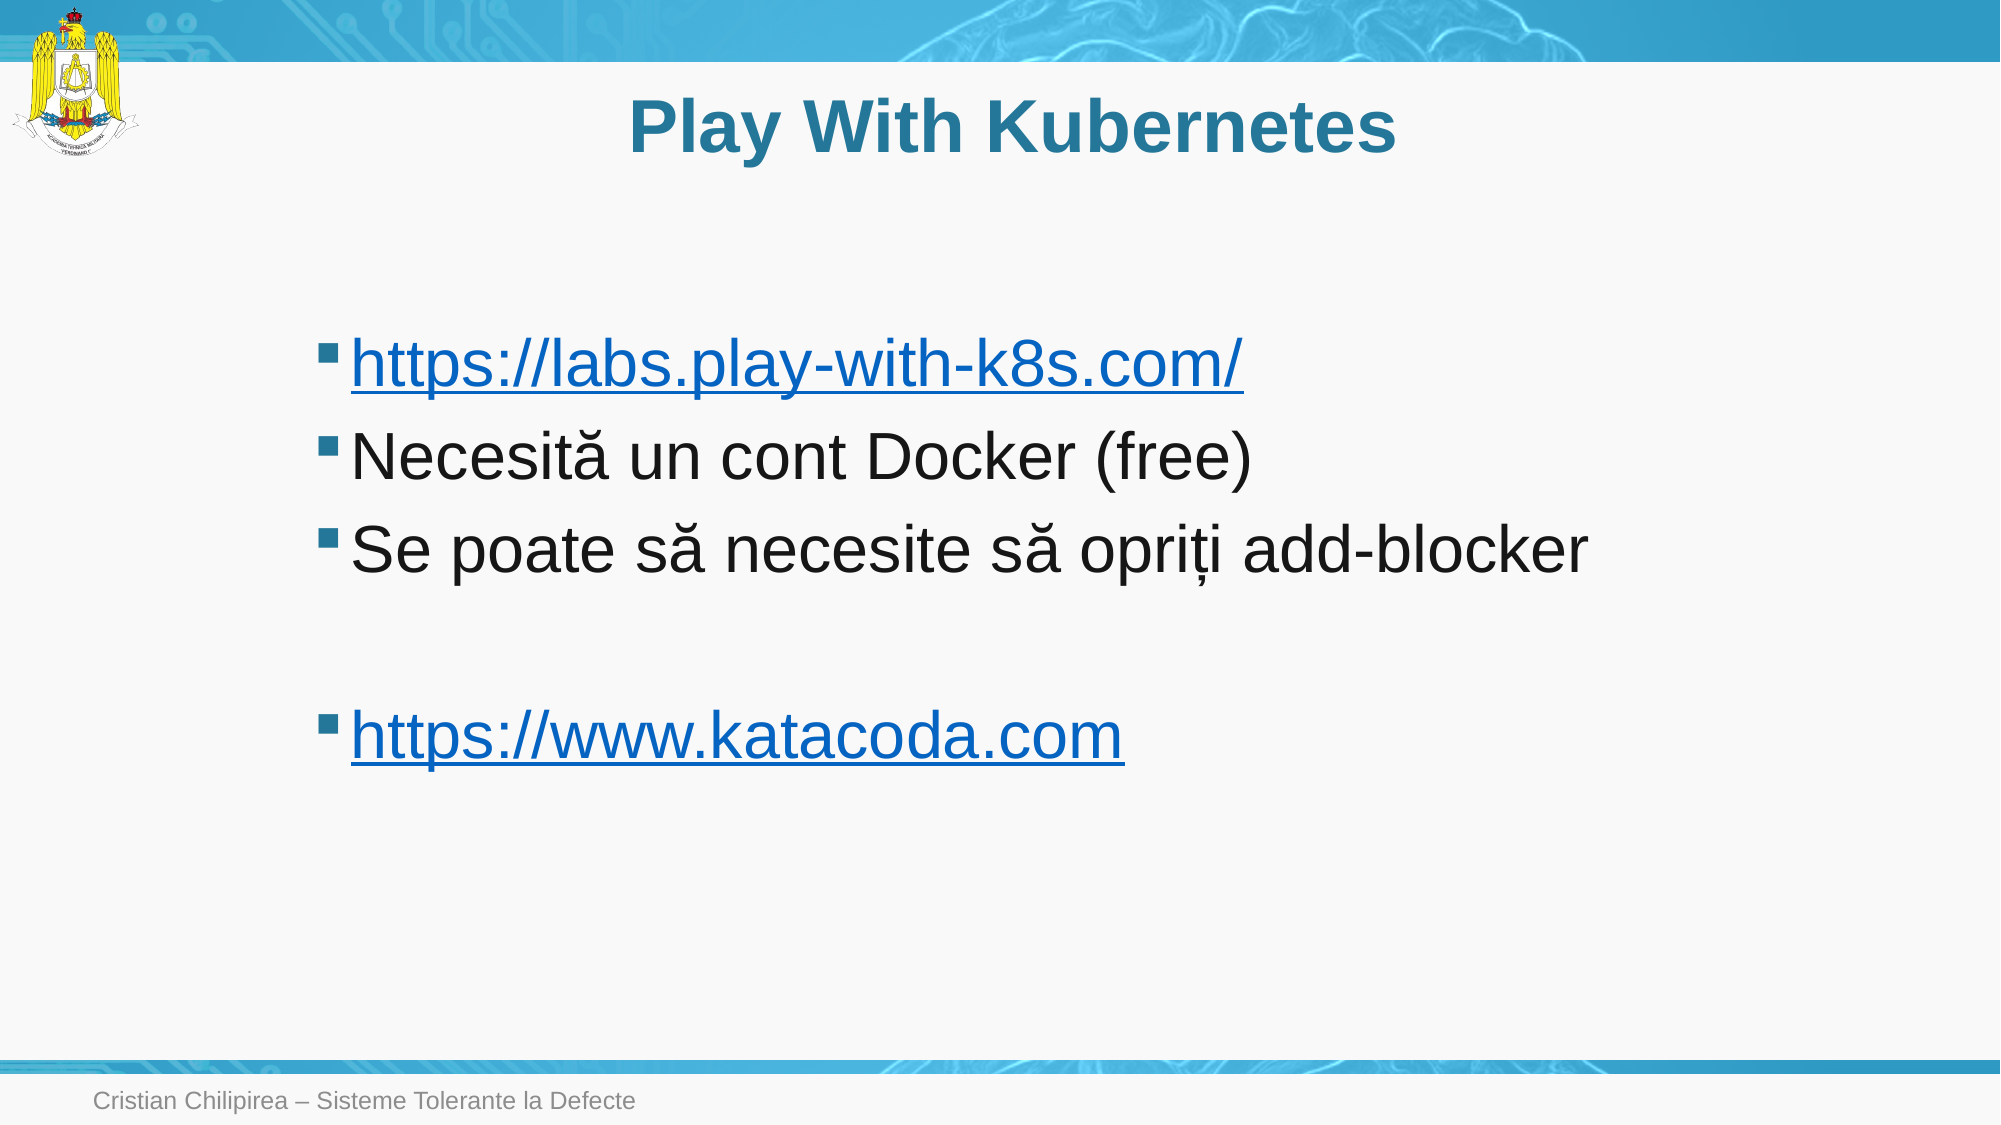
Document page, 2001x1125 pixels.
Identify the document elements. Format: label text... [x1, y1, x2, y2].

picture [0, 1060, 2000, 1074]
title Play With Kubernetes [150, 76, 1876, 180]
list https://labs.play-with-k8s.com/ Necesită un cont Docker (free) Se poate să necesite să opriți add-blocker https://www.katacoda.com [298, 321, 1915, 1033]
picture [0, 0, 2000, 156]
footer Cristian Chilipirea – Sisteme Tolerante la Defecte [77, 1073, 1338, 1125]
